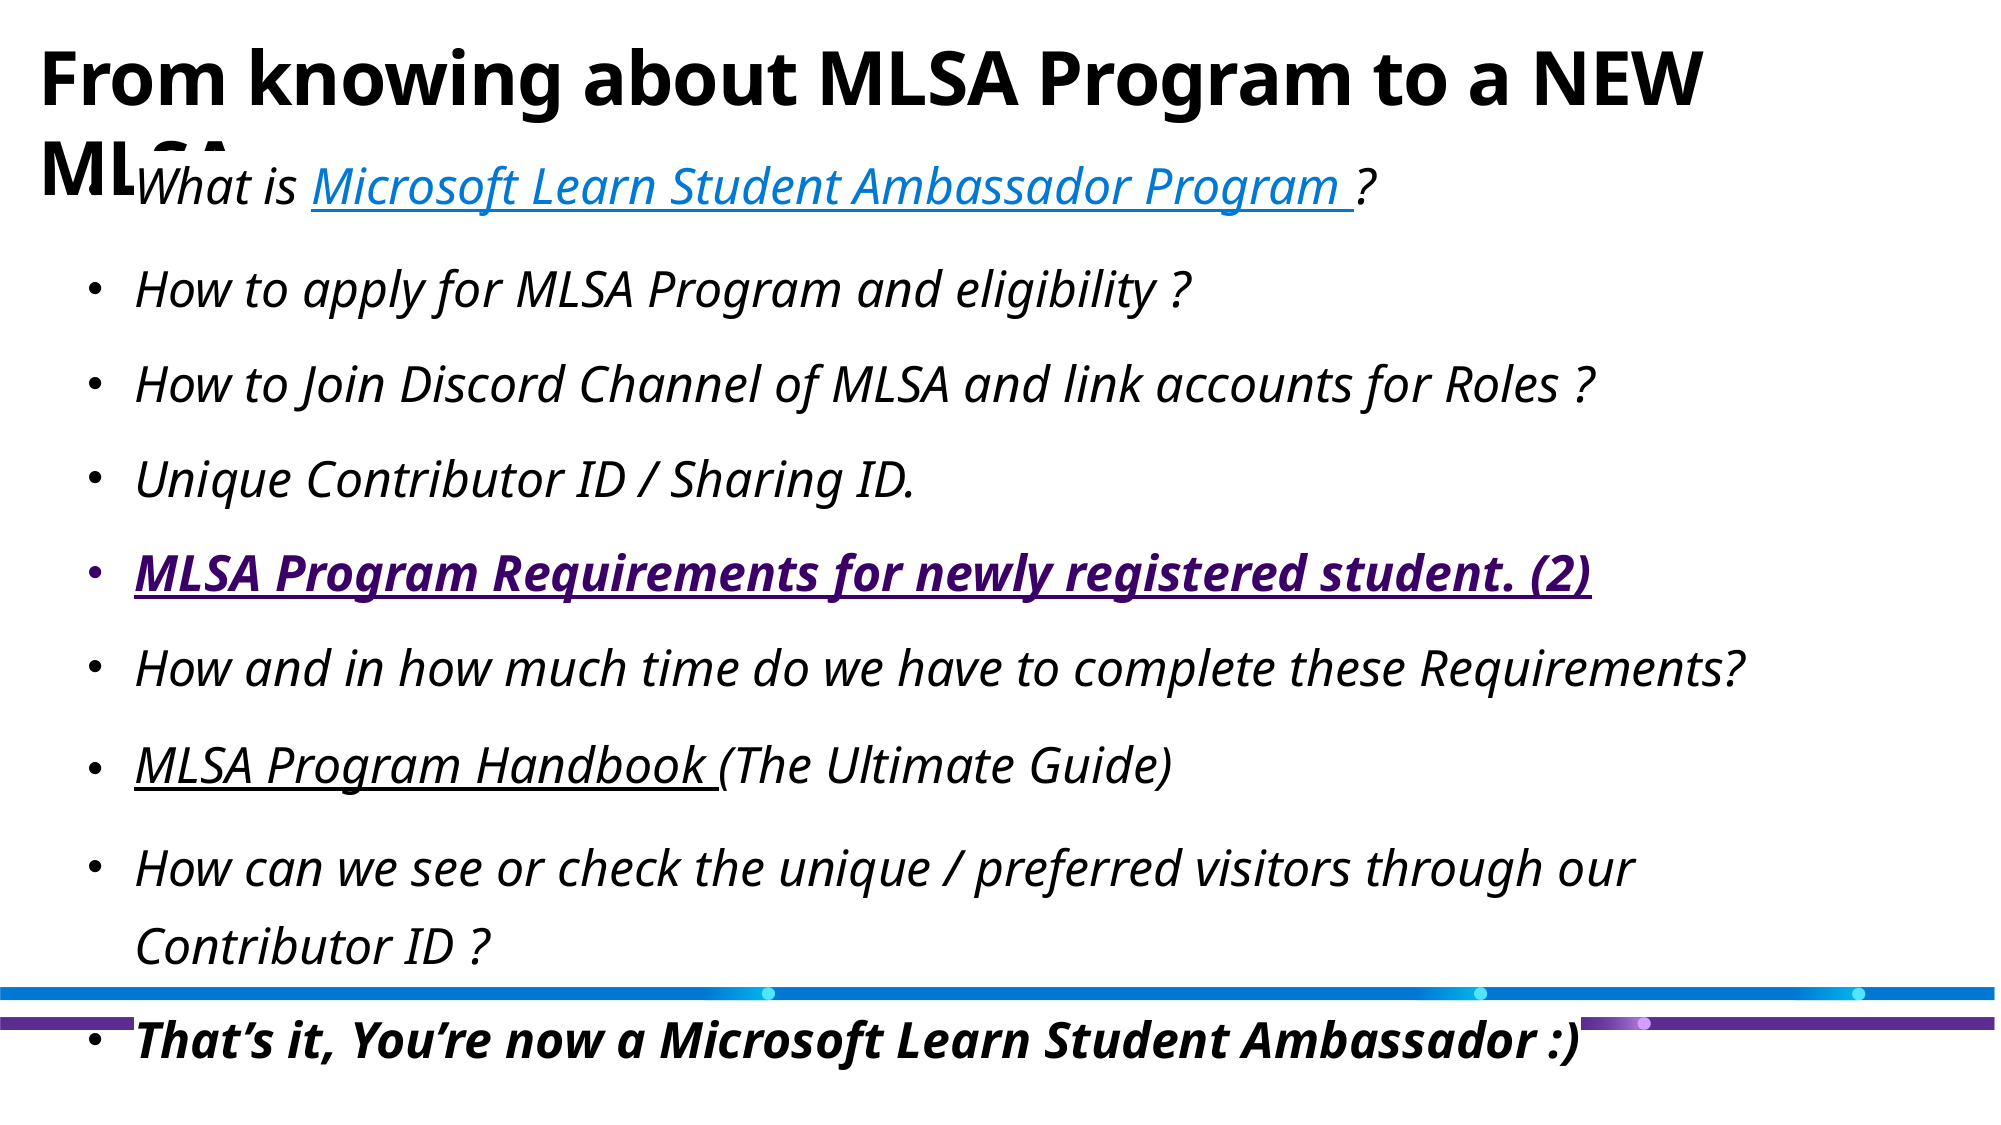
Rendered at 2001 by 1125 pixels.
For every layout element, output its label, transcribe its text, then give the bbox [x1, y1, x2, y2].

picture [0, 987, 2000, 1030]
list What is Microsoft Learn Student Ambassador Program ? How to apply for MLSA Program and eligibility ? How to Join Discord Channel of MLSA and link accounts for Roles ? Unique Contributor ID / Sharing ID. MLSA Program Requirements for newly registered student. (2) How and in how much time do we have to complete these Requirements? MLSA Program Handbook (The Ultimate Guide) How can we see or check the unique / preferred visitors through our Contributor ID ? That’s it, You’re now a Microsoft Learn Student Ambassador :) [87, 134, 1895, 973]
title From knowing about MLSA Program to a NEW MLSA [38, 30, 1846, 122]
